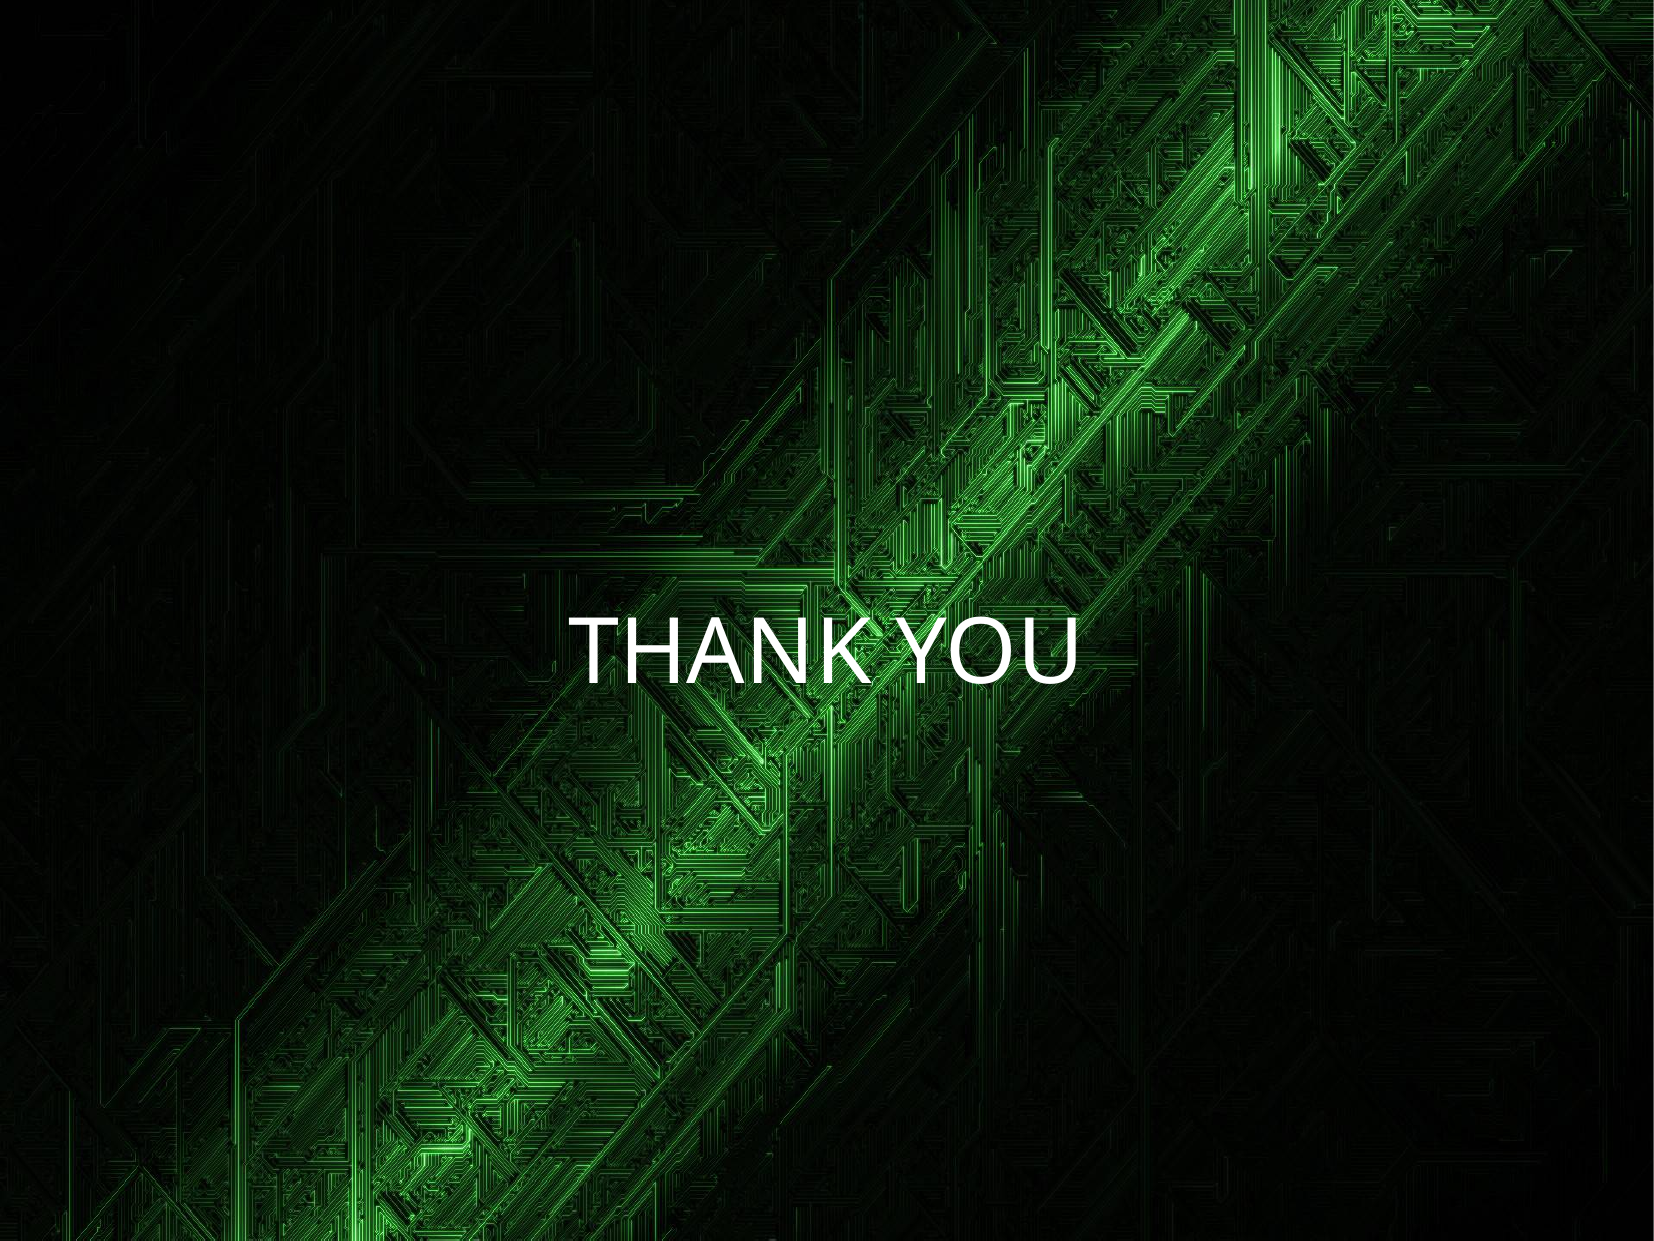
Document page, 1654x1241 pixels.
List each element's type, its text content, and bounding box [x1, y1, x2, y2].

picture [0, 0, 1654, 1241]
text_box THANK YOU [82, 543, 1571, 751]
